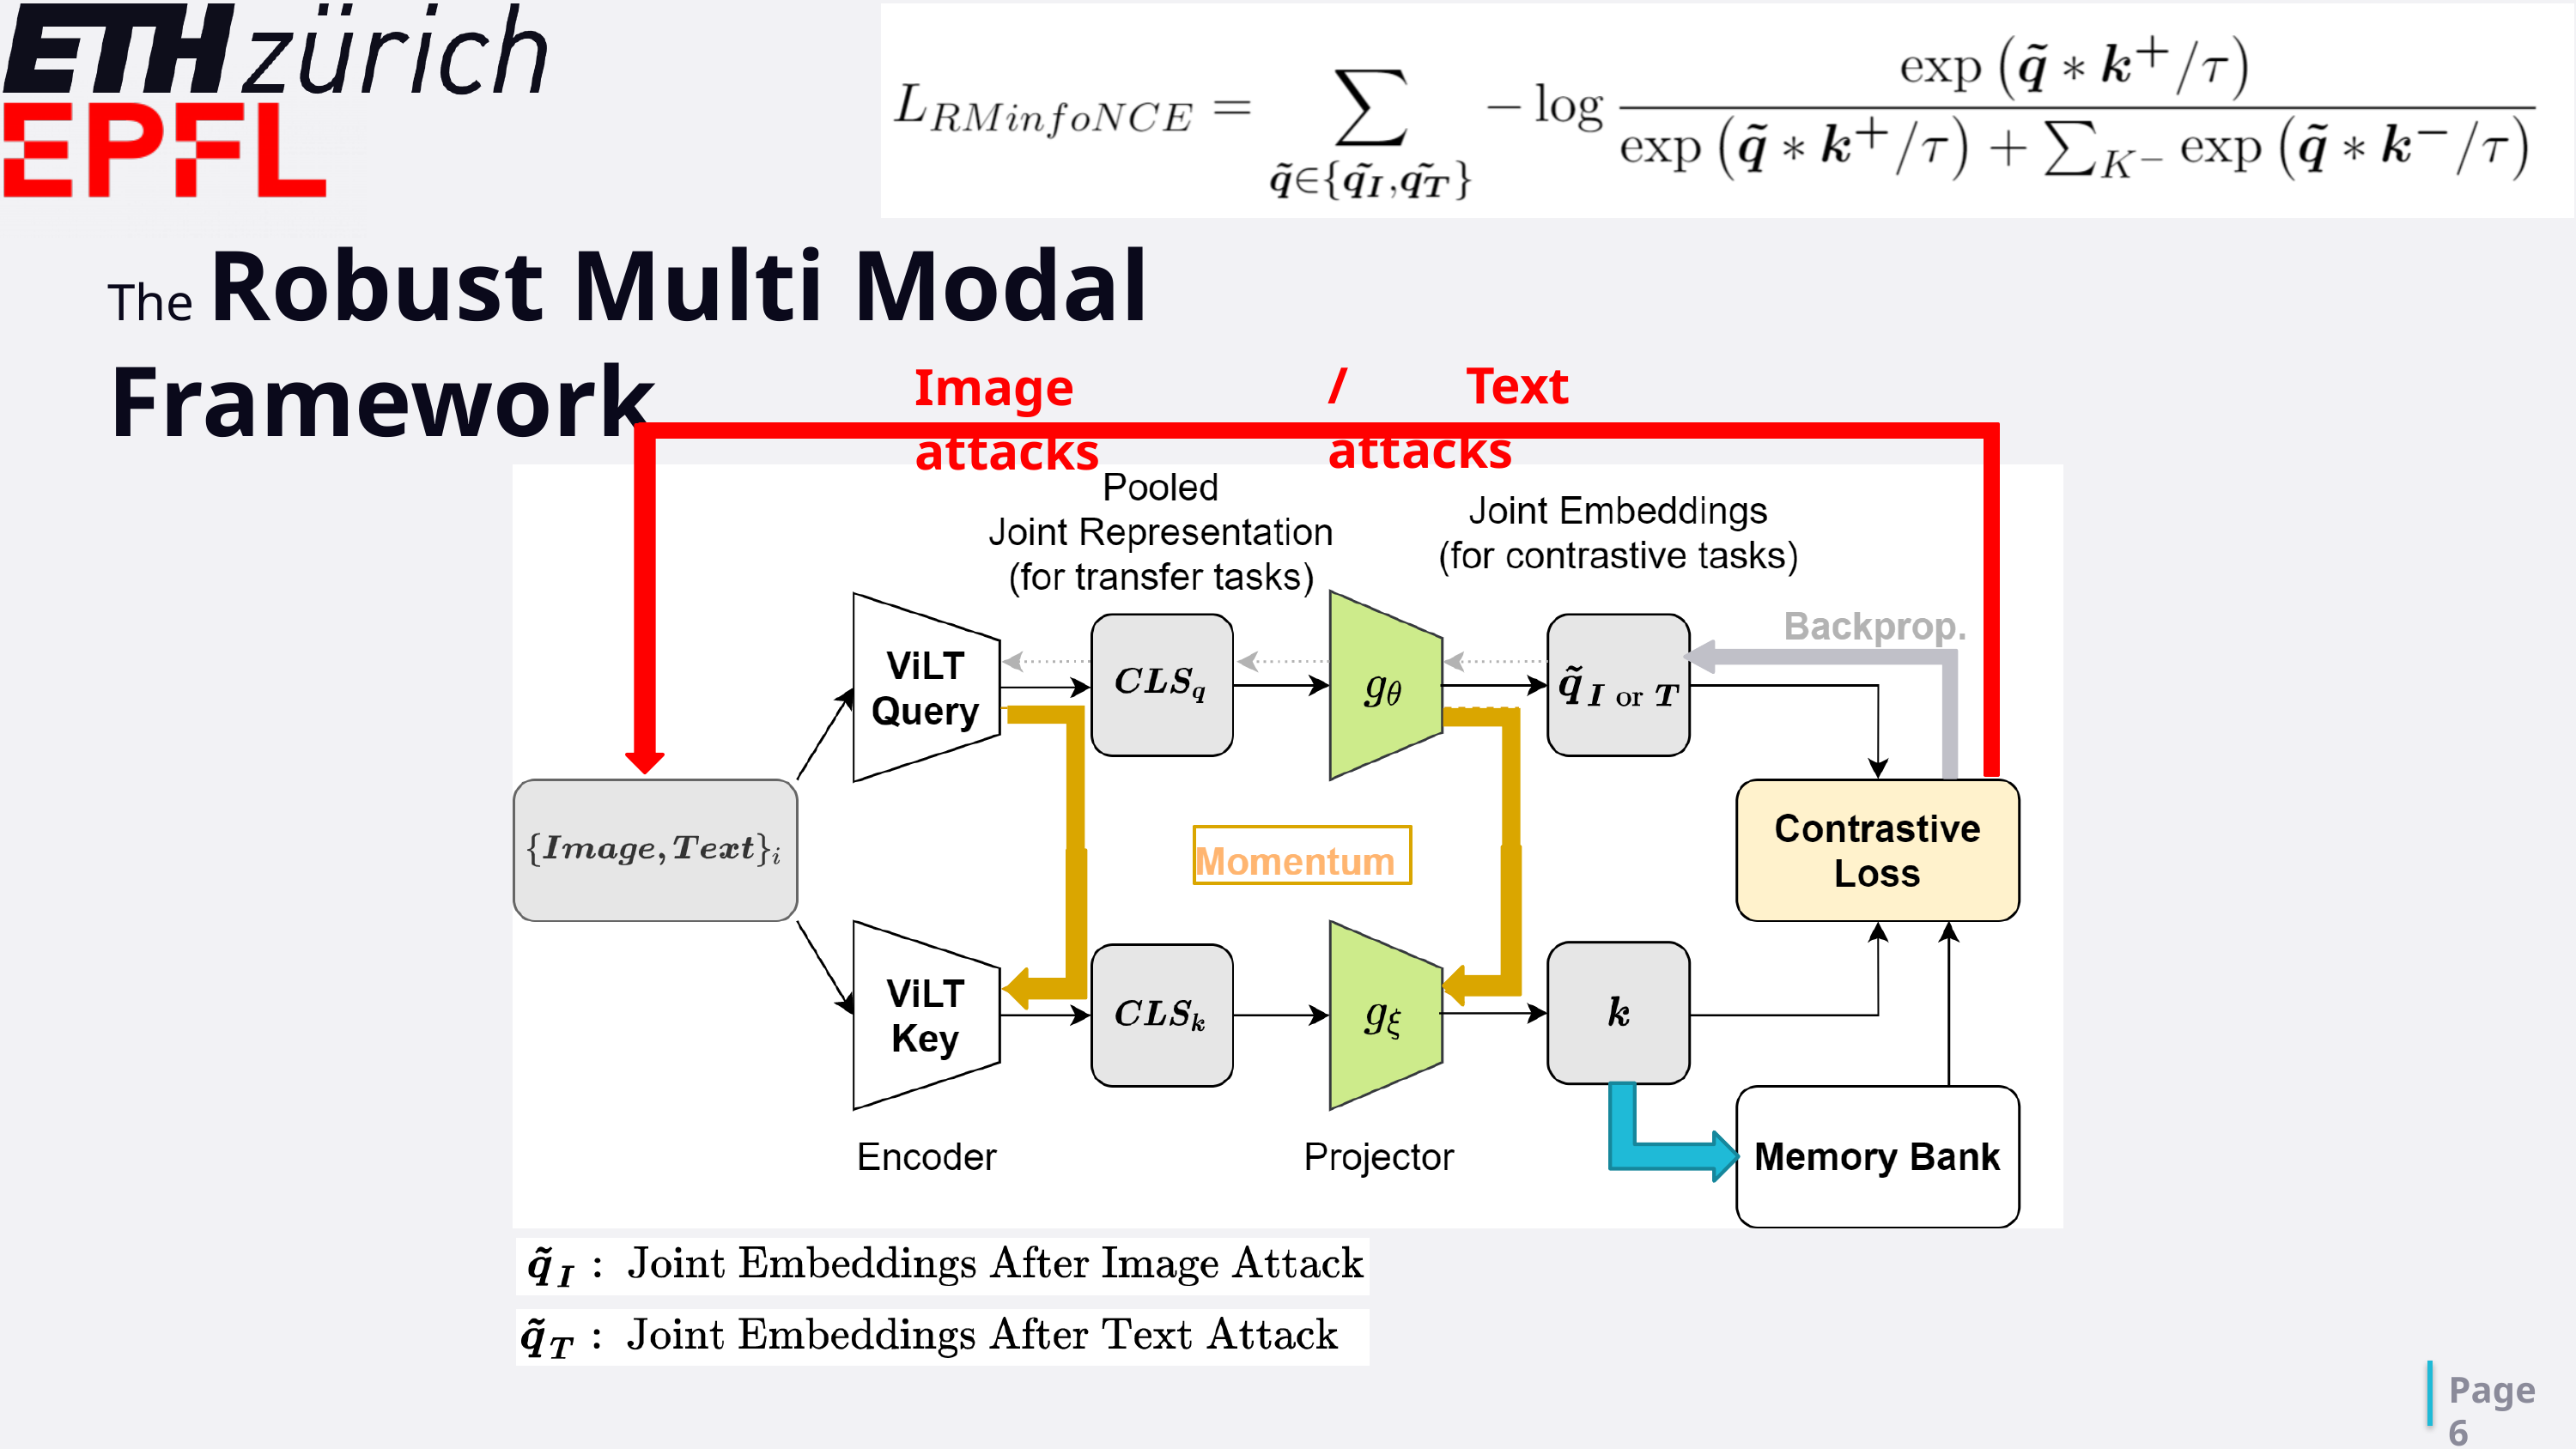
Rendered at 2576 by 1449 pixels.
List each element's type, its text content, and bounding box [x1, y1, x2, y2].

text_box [1443, 708, 1521, 1005]
picture [515, 1238, 1370, 1295]
text_box Image attacks [902, 344, 1251, 422]
picture [513, 464, 2063, 1228]
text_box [1007, 706, 1085, 1010]
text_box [626, 424, 1999, 775]
text_box The Robust Multi Modal Framework [94, 217, 1490, 343]
text_box / Text attacks [1315, 343, 1756, 422]
picture [0, 3, 550, 238]
picture [515, 1309, 1370, 1367]
picture [880, 3, 2574, 219]
text_box Page 6 [2435, 1361, 2574, 1449]
